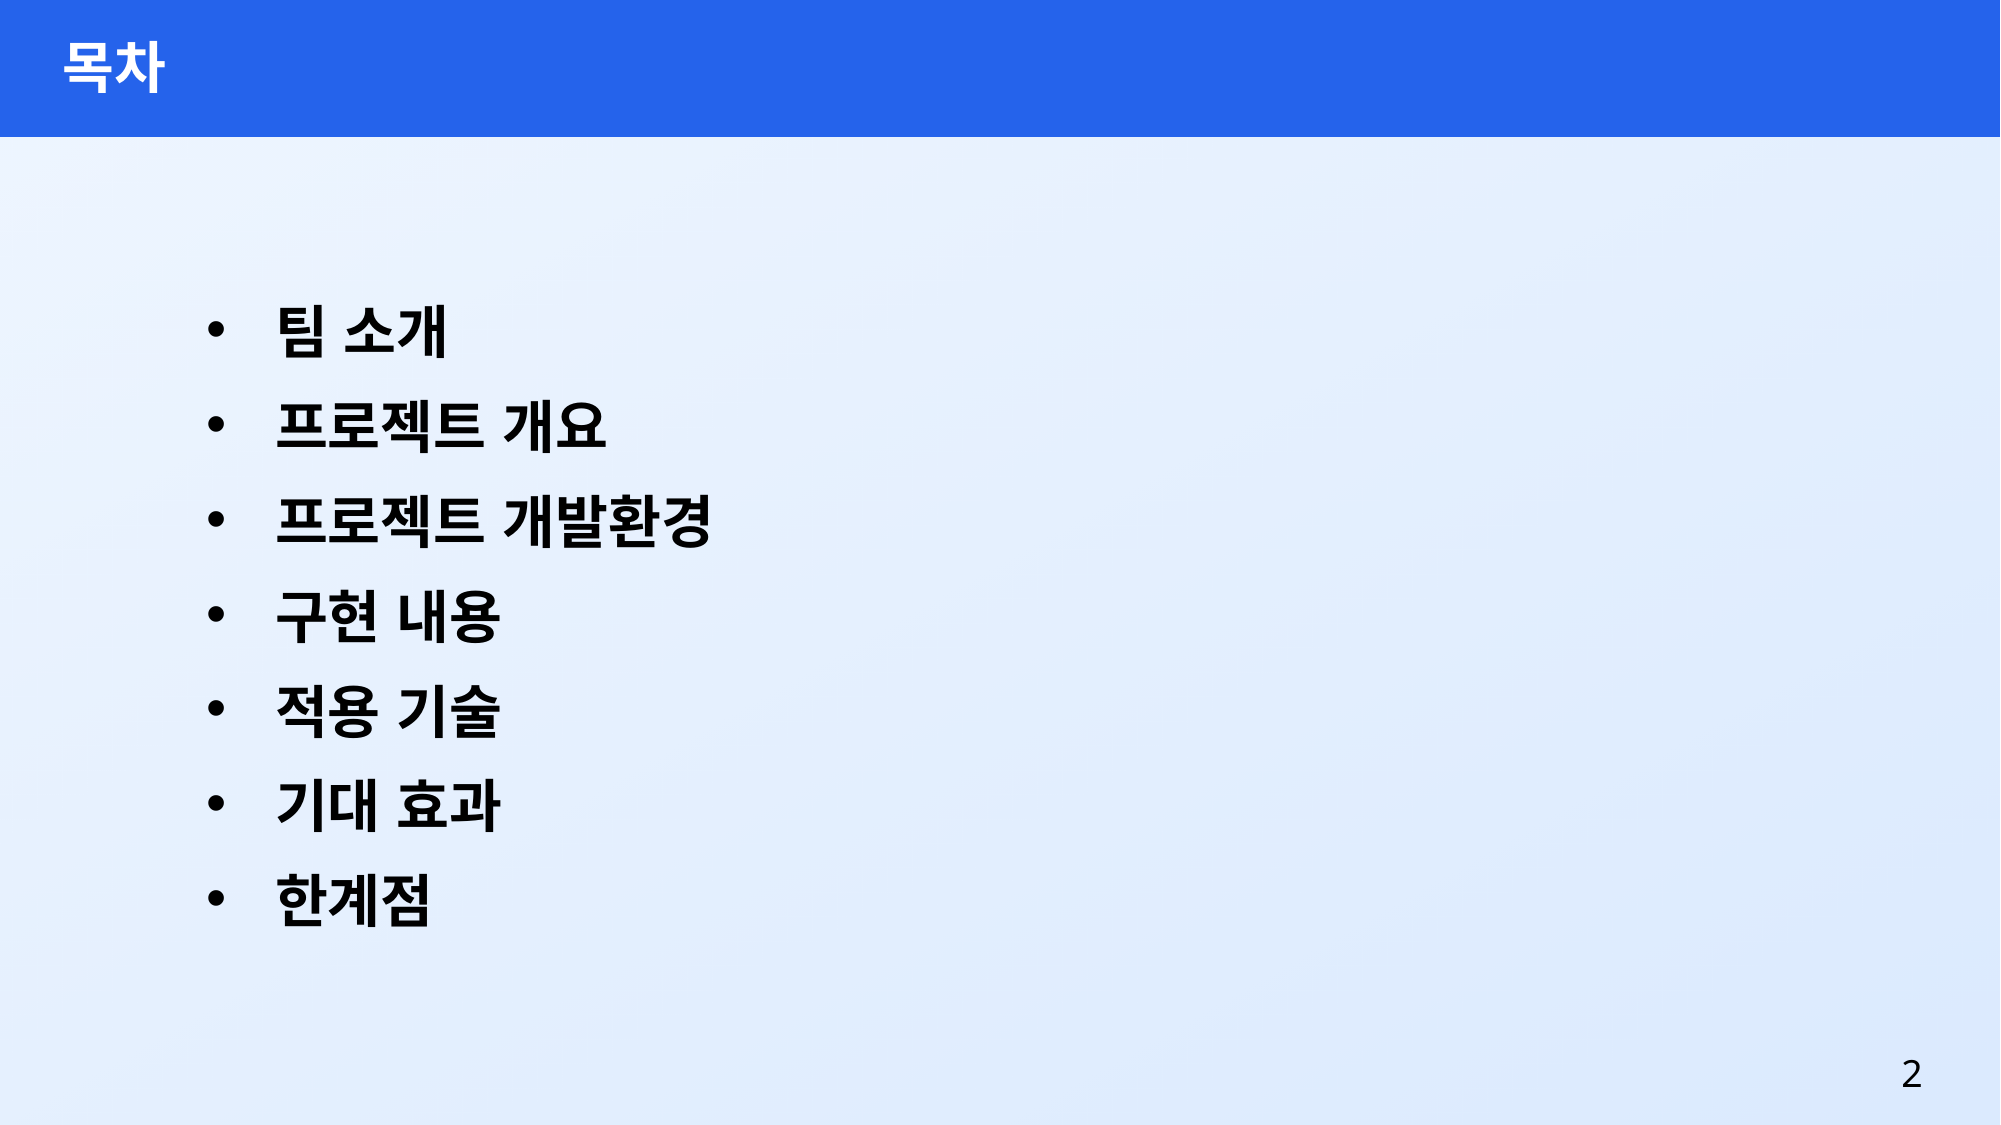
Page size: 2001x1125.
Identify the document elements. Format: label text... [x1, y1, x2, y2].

picture [0, 0, 2000, 1125]
text_box 목차 [62, 37, 1938, 100]
slide_number 2 [1665, 1042, 1938, 1103]
